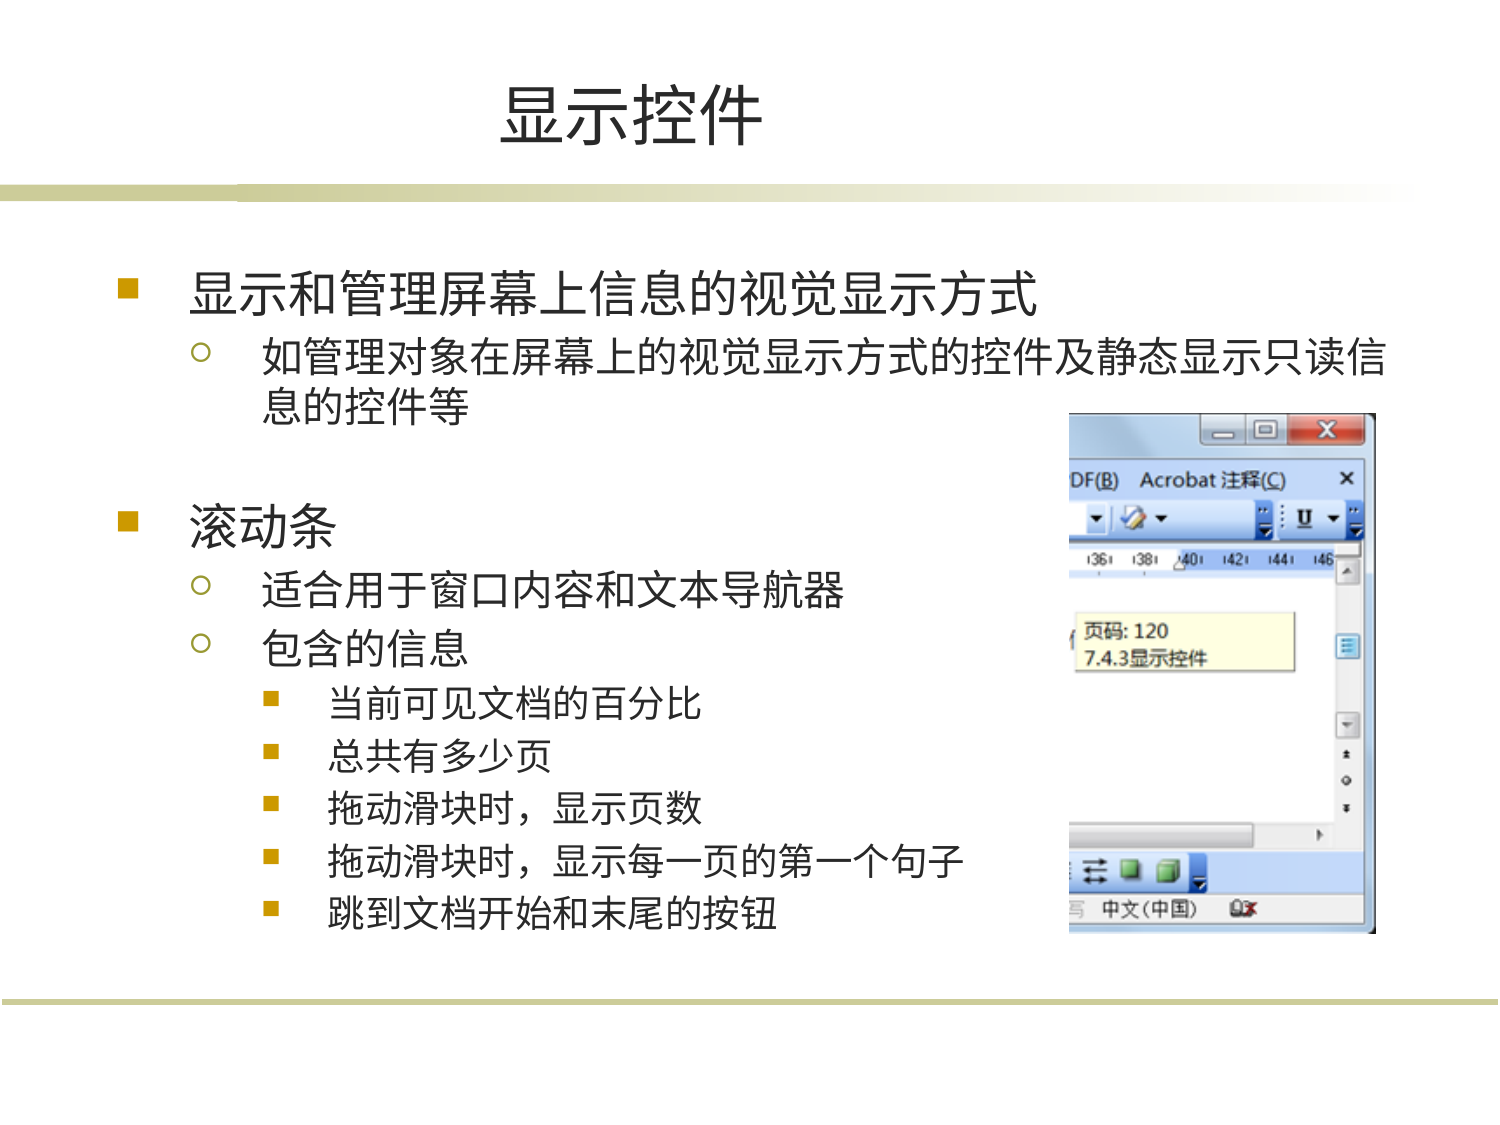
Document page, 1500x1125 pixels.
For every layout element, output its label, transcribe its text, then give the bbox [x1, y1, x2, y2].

picture [1068, 413, 1377, 934]
list 显示和管理屏幕上信息的视觉显示方式 如管理对象在屏幕上的视觉显示方式的控件及静态显示只读信息的控件等 滚动条 适合用于窗口内容和文本导航器 包含的信息 当前可见文档的百分比 总共有多少页 拖动滑块时，显示页数 拖动滑块时，显示每一页的第一个句子 跳到文档开始和末尾的按钮 [100, 255, 1424, 977]
picture [2, 999, 1498, 1005]
title 显示控件 [170, 66, 1093, 162]
